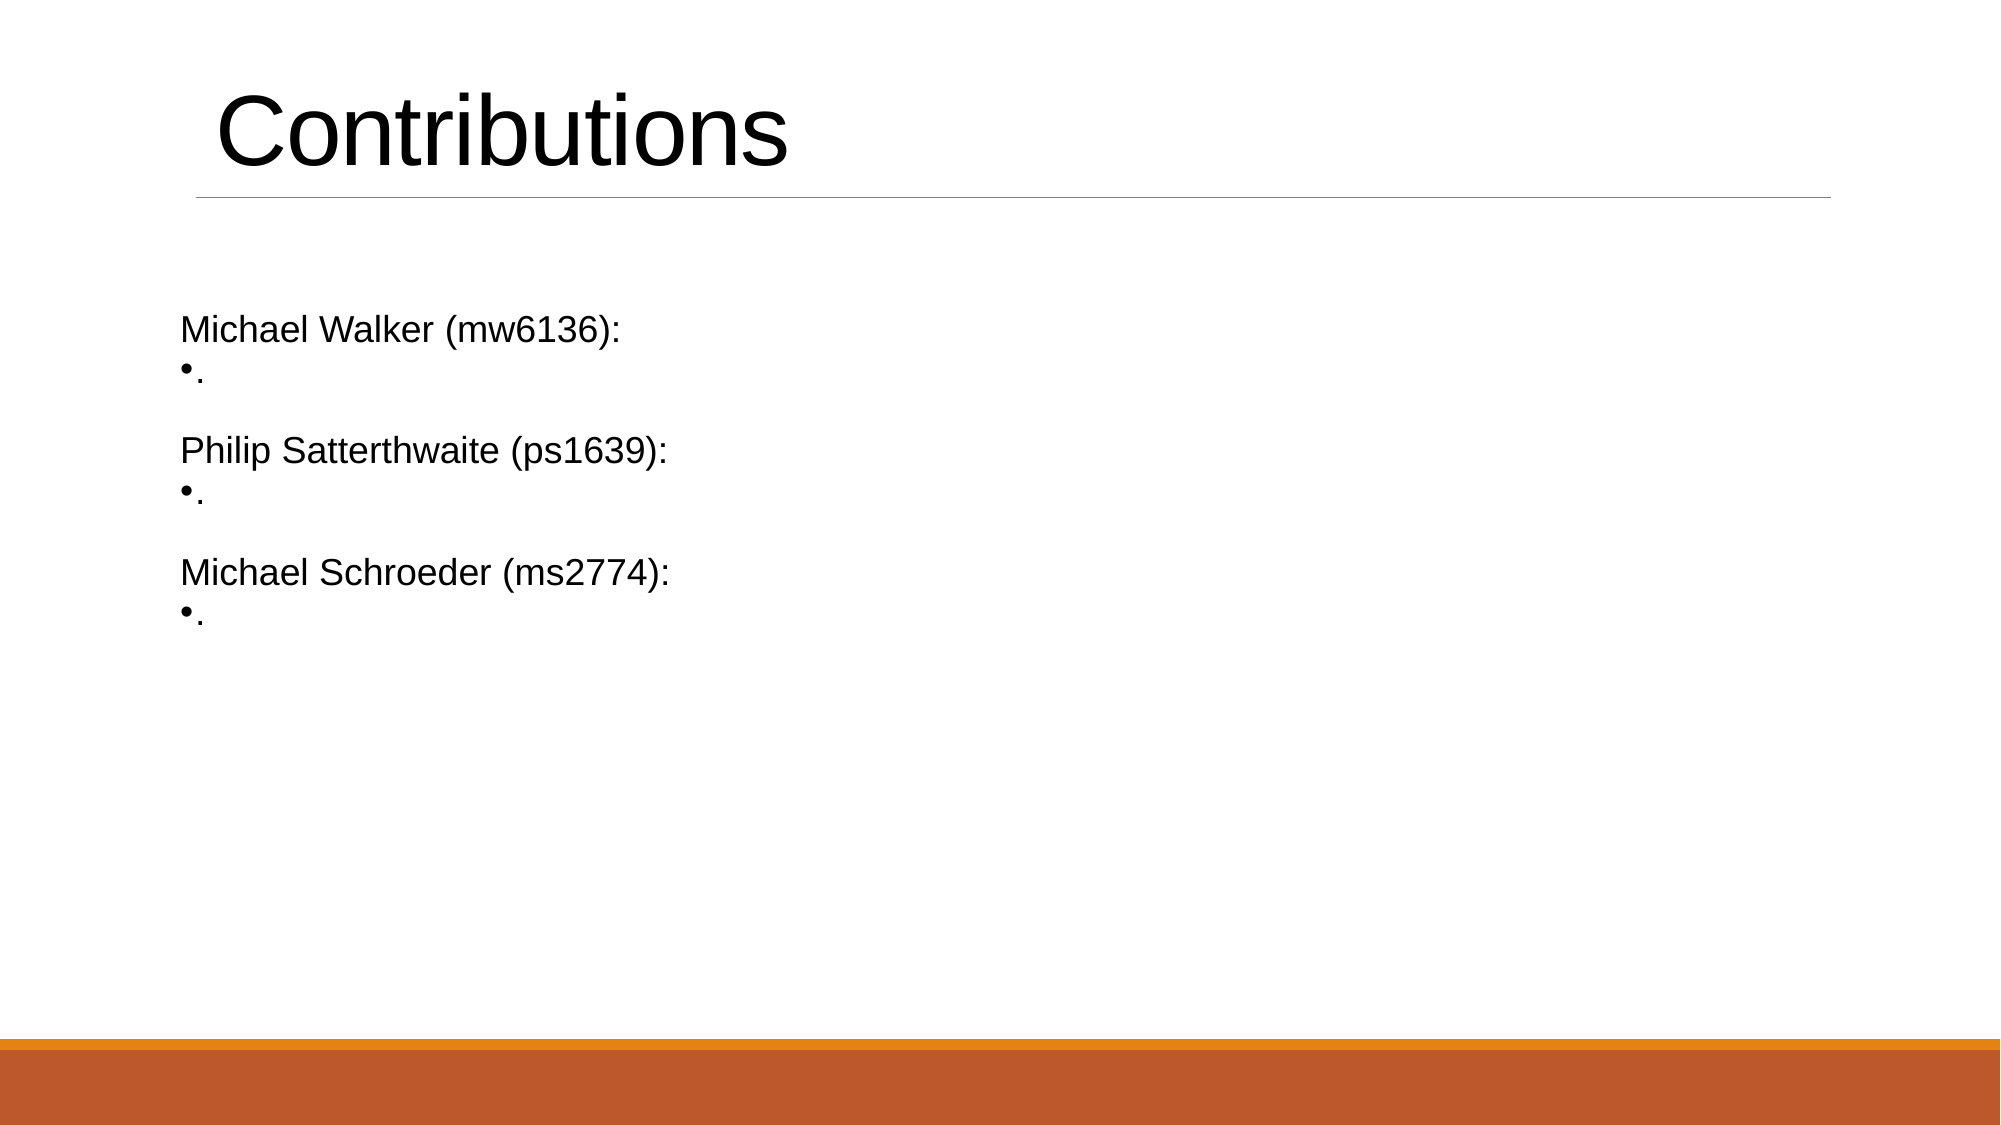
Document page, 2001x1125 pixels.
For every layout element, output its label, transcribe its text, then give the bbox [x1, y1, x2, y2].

text_box Contributions [199, 0, 1850, 194]
list Michael Walker (mw6136): . Philip Satterthwaite (ps1639): . Michael Schroeder (ms2774): . [180, 302, 1772, 963]
